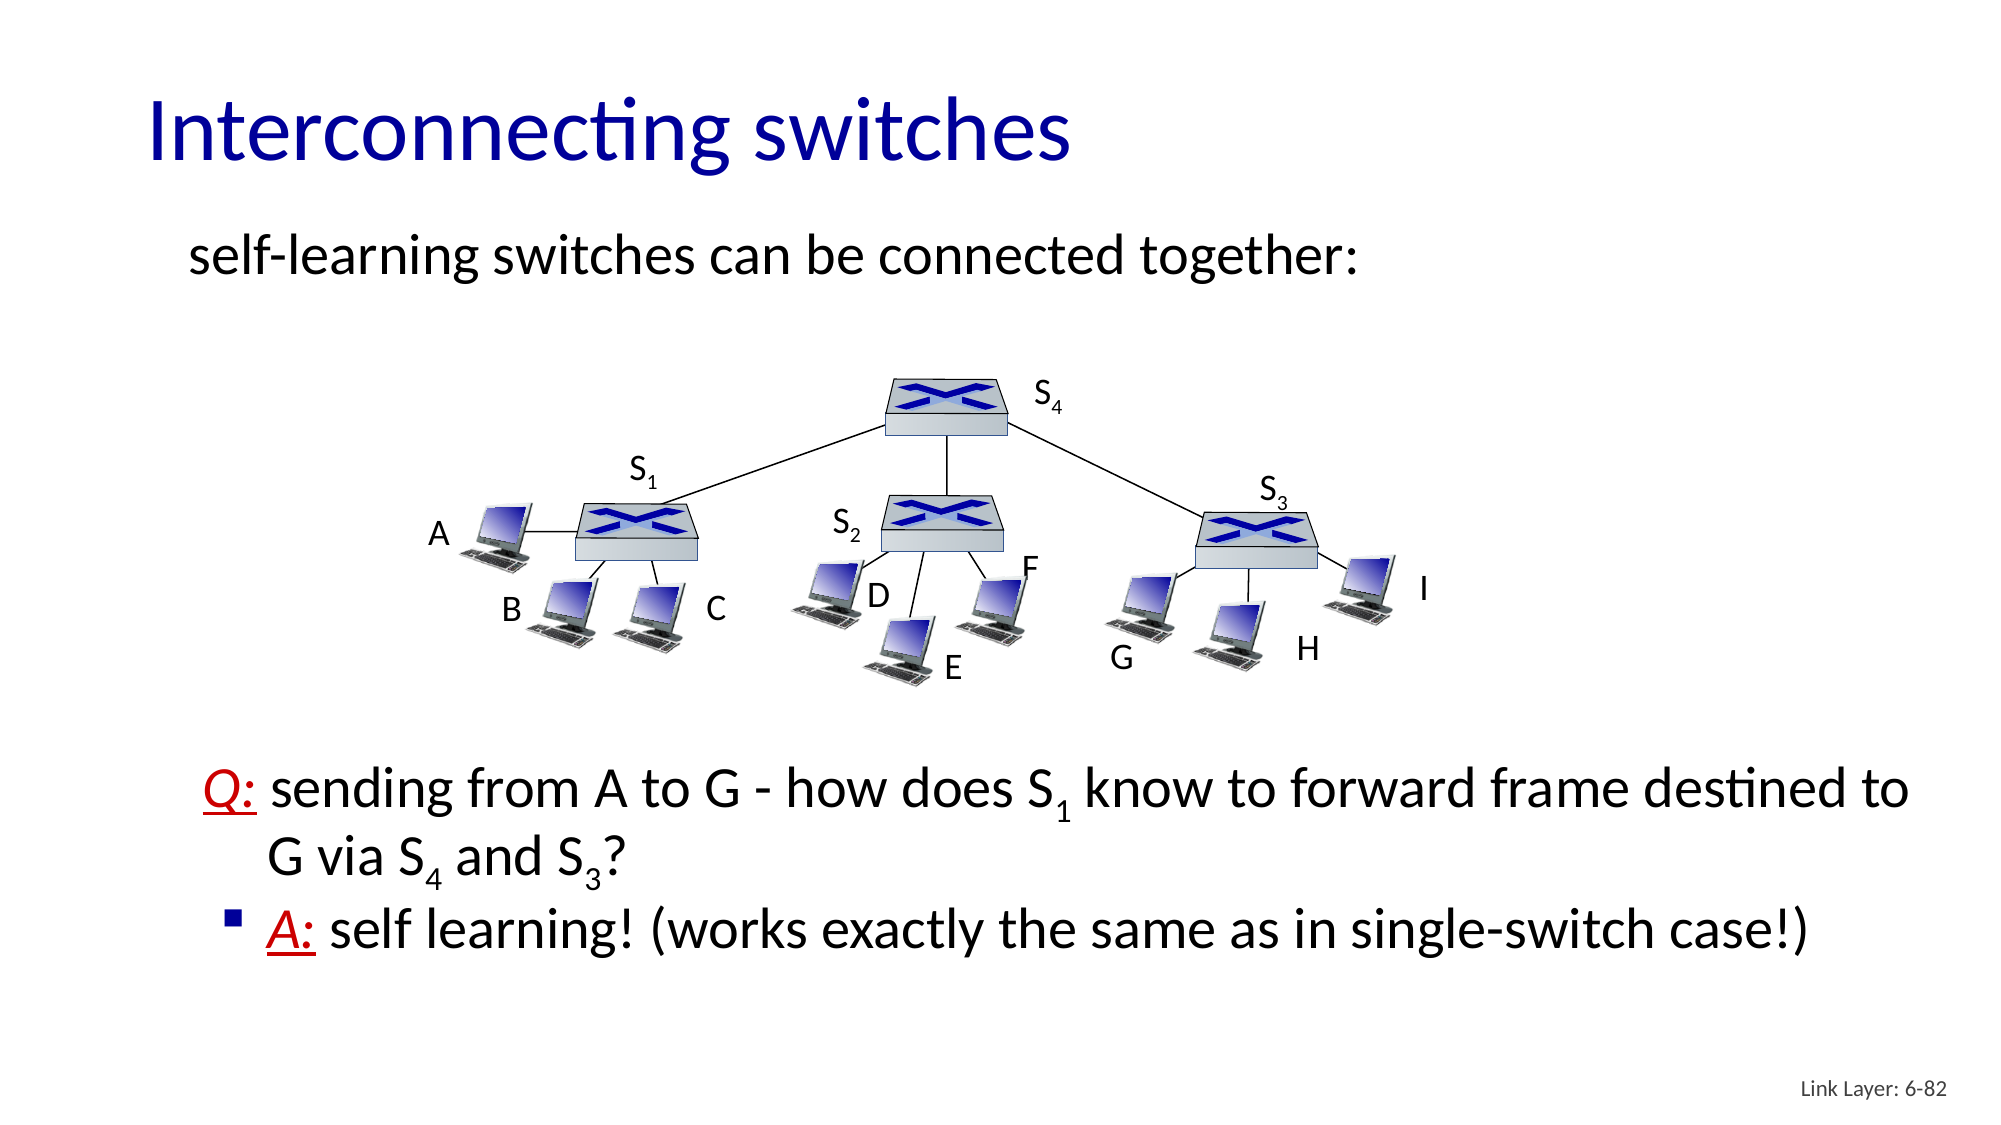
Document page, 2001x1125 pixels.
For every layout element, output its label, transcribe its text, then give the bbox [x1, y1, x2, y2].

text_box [412, 435, 648, 659]
title Interconnecting switches [131, 57, 1857, 205]
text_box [648, 359, 1445, 696]
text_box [575, 503, 699, 561]
text_box self-learning switches can be connected together: [173, 219, 1467, 332]
text_box Q: sending from A to G - how does S1 know to forward frame destined to G via S4 and S3? A: self learning! (works exactly the same as in single-switch case!) [177, 746, 1941, 1022]
slide_number Link Layer: 6-82 [1512, 1056, 1963, 1117]
